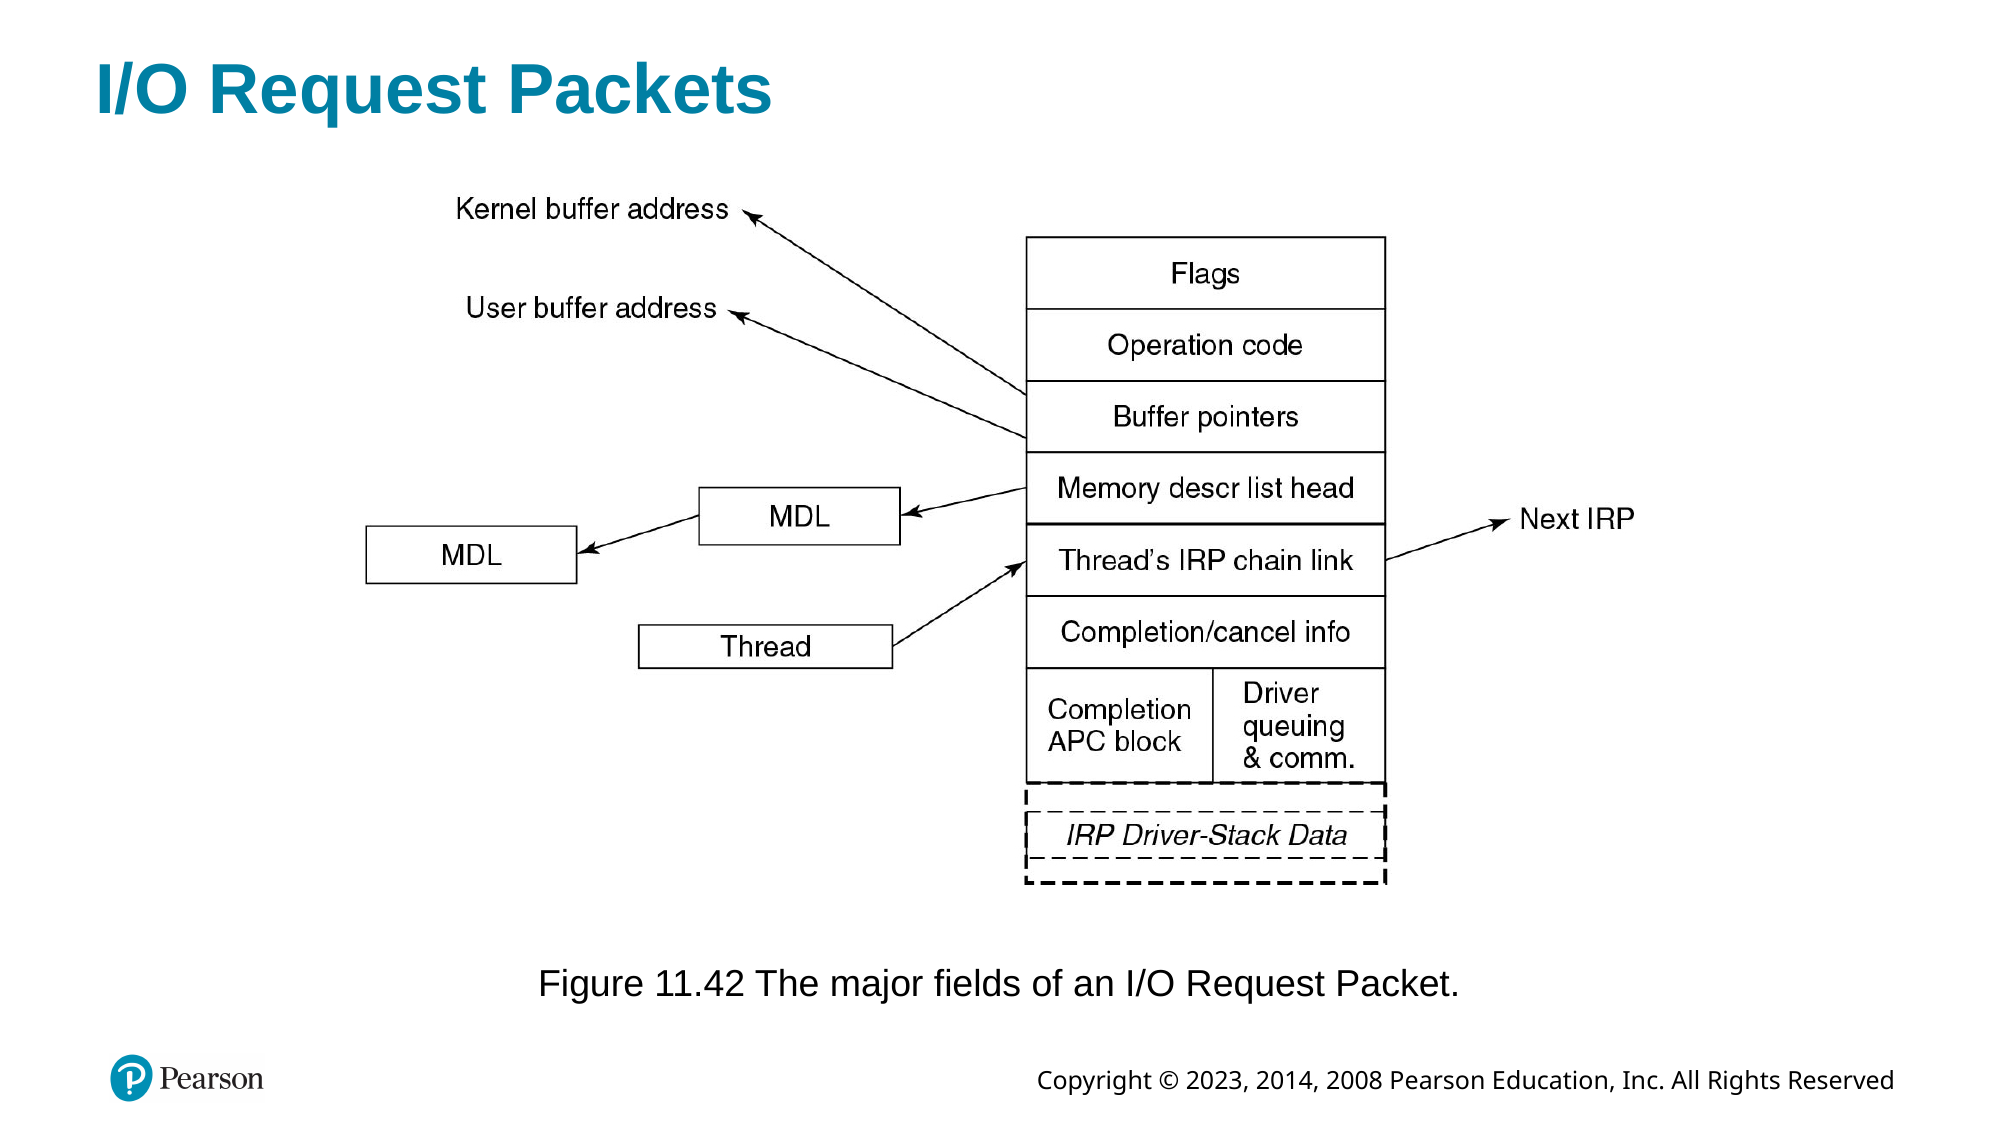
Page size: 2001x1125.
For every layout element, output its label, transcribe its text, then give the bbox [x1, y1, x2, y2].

picture [359, 190, 1641, 887]
picture [109, 1053, 265, 1103]
list Figure 11.42 The major fields of an I/O Request Packet. [538, 896, 1474, 1125]
title I/O Request Packets [95, 0, 1912, 182]
